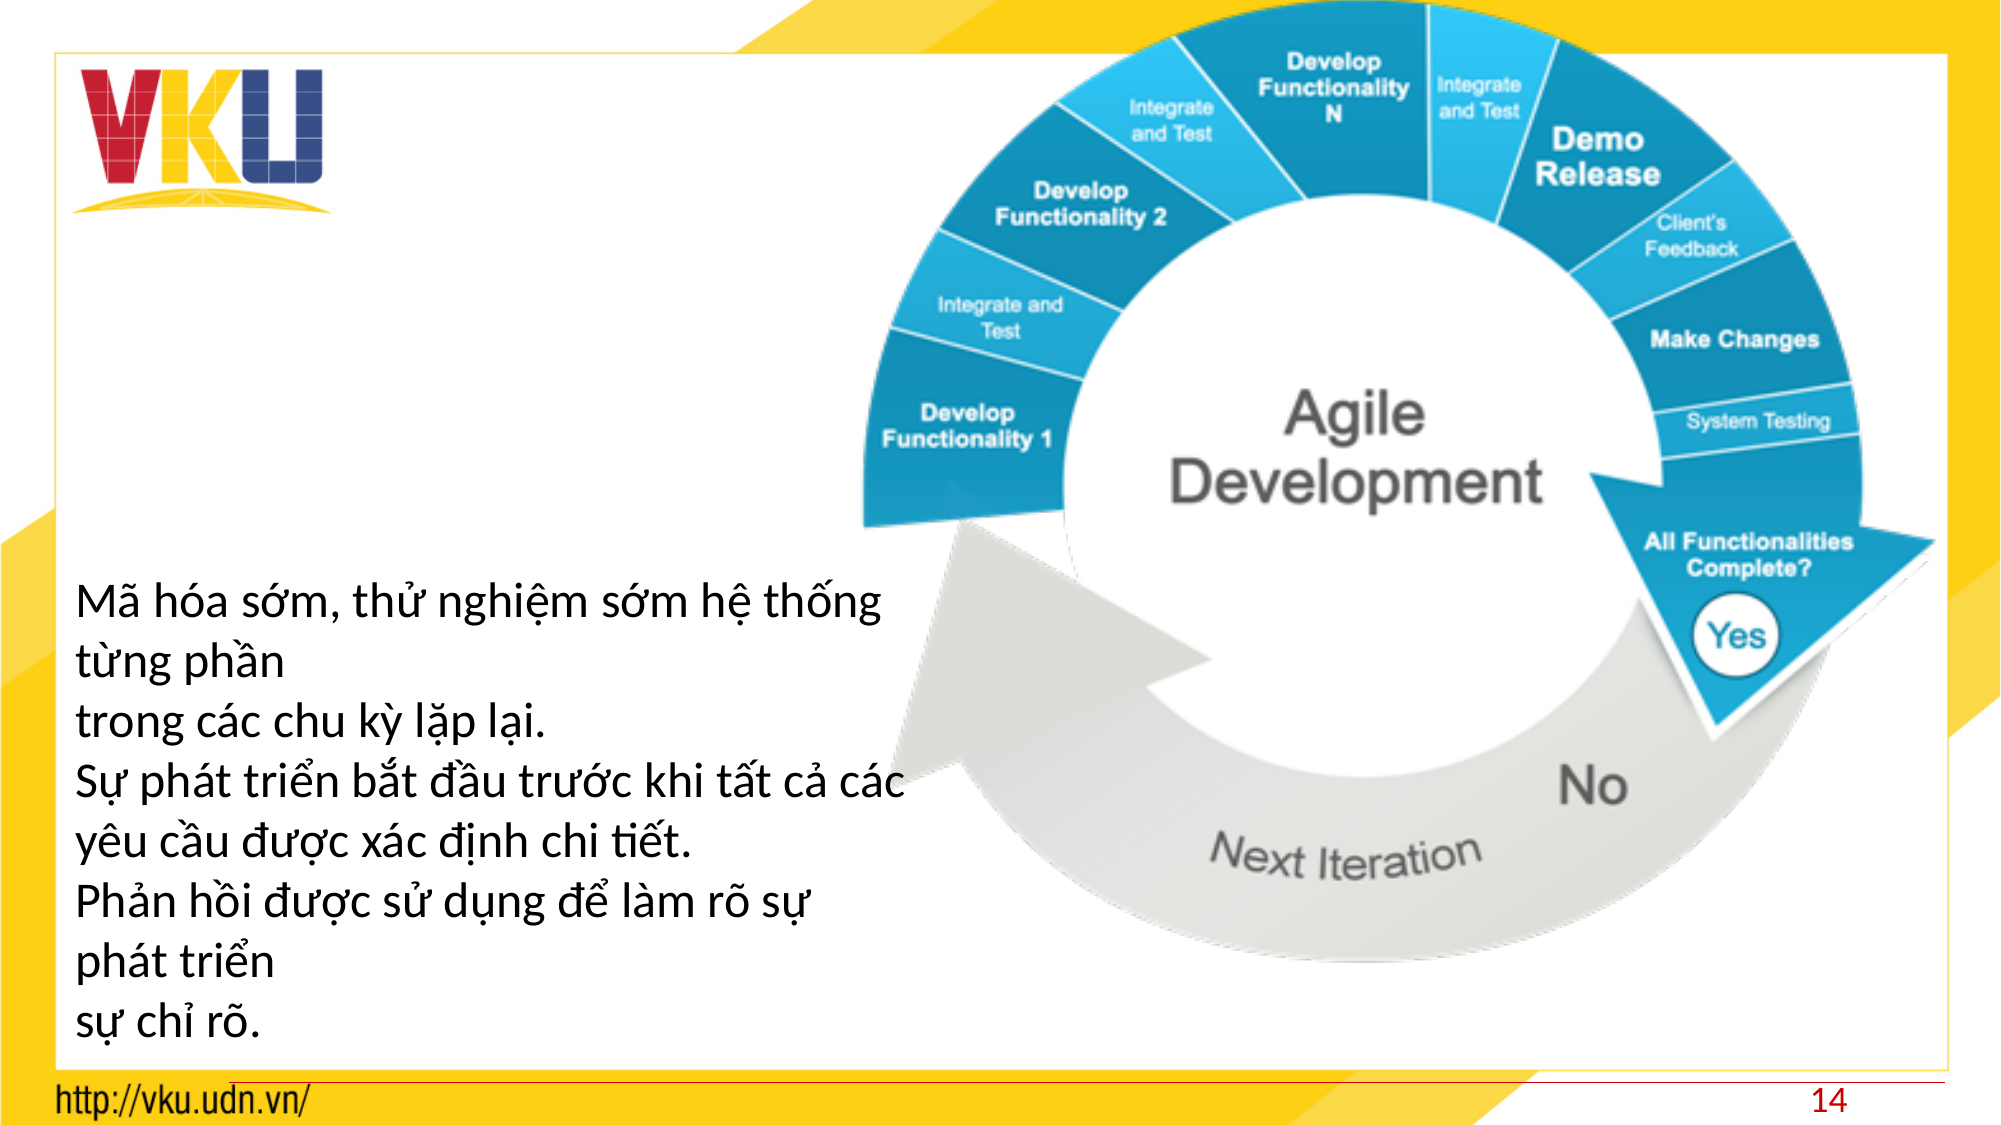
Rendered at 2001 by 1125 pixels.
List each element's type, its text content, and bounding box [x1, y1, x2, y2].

text_box Mã hóa sớm, thử nghiệm sớm hệ thống từng phần trong các chu kỳ lặp lại. Sự phát triển bắt đầu trước khi tất cả các yêu cầu được xác định chi tiết. Phản hồi được sử dụng để làm rõ sự phát triển sự chỉ rõ. [68, 560, 915, 1055]
slide_number 14 [1412, 1071, 1863, 1125]
picture [0, 0, 2001, 1125]
